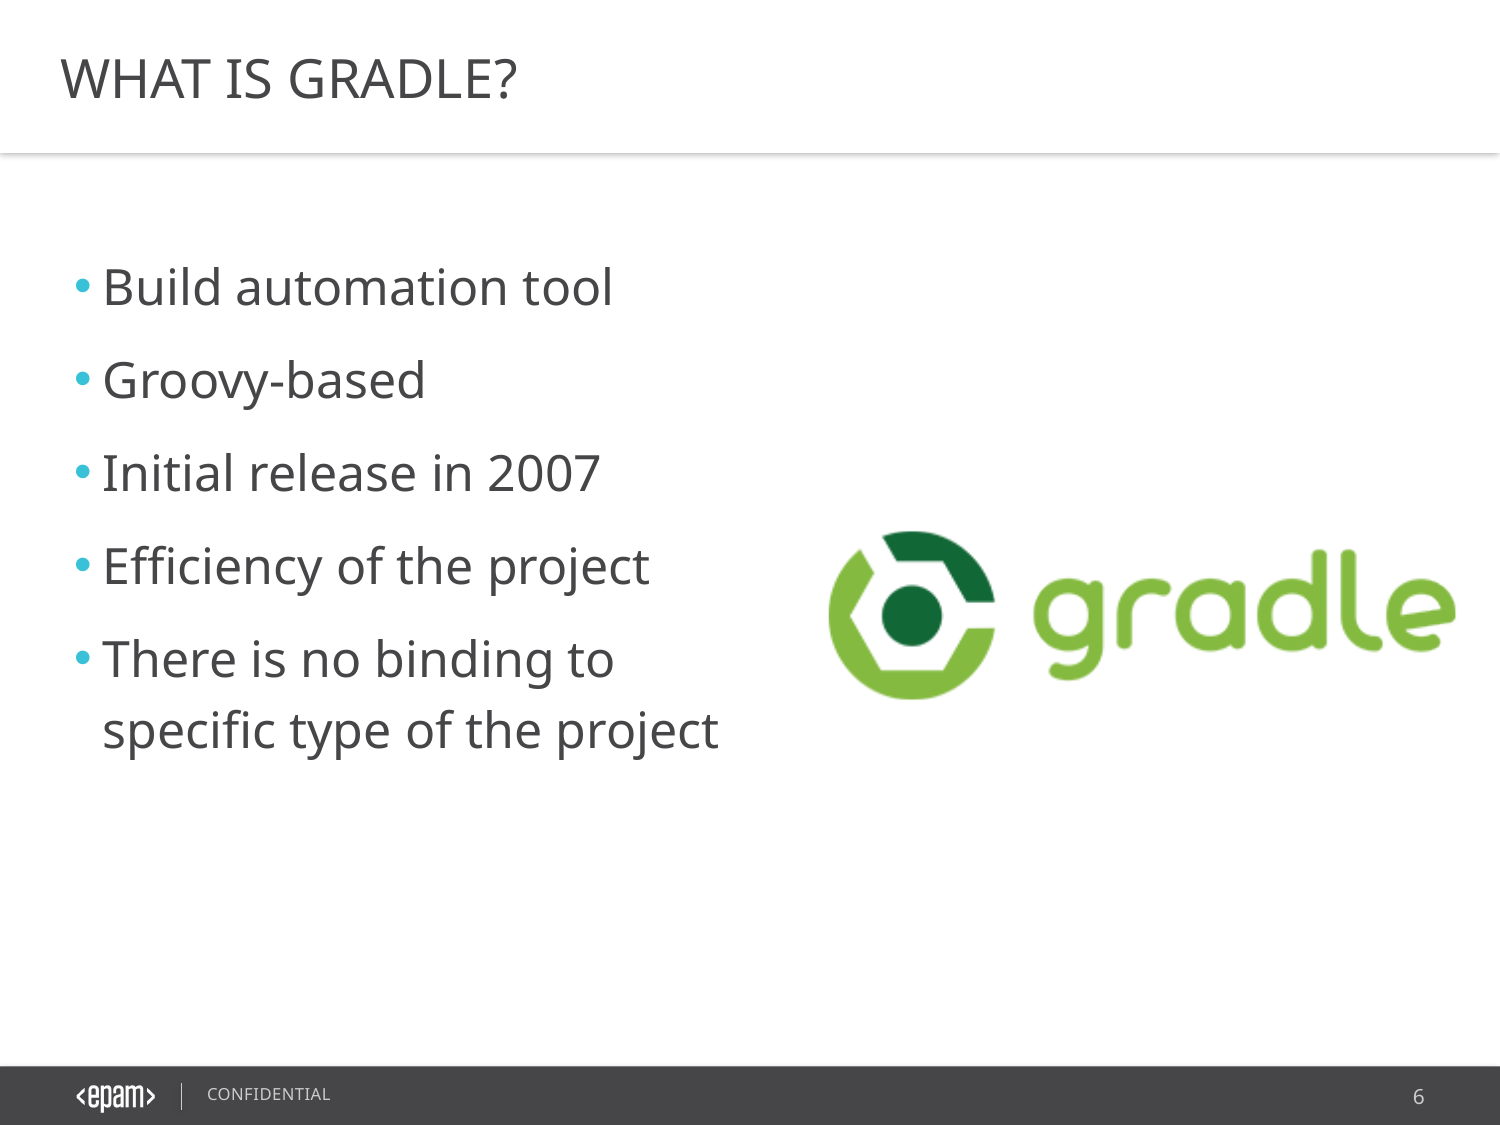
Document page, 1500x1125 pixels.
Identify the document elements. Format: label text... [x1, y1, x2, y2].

picture [824, 455, 1500, 767]
list WHAT IS GRADLE? [0, 0, 1500, 153]
list Build automation tool Groovy-based Initial release in 2007 Efficiency of the project There is no binding to specific type of the project [59, 236, 772, 987]
picture [76, 1085, 155, 1113]
